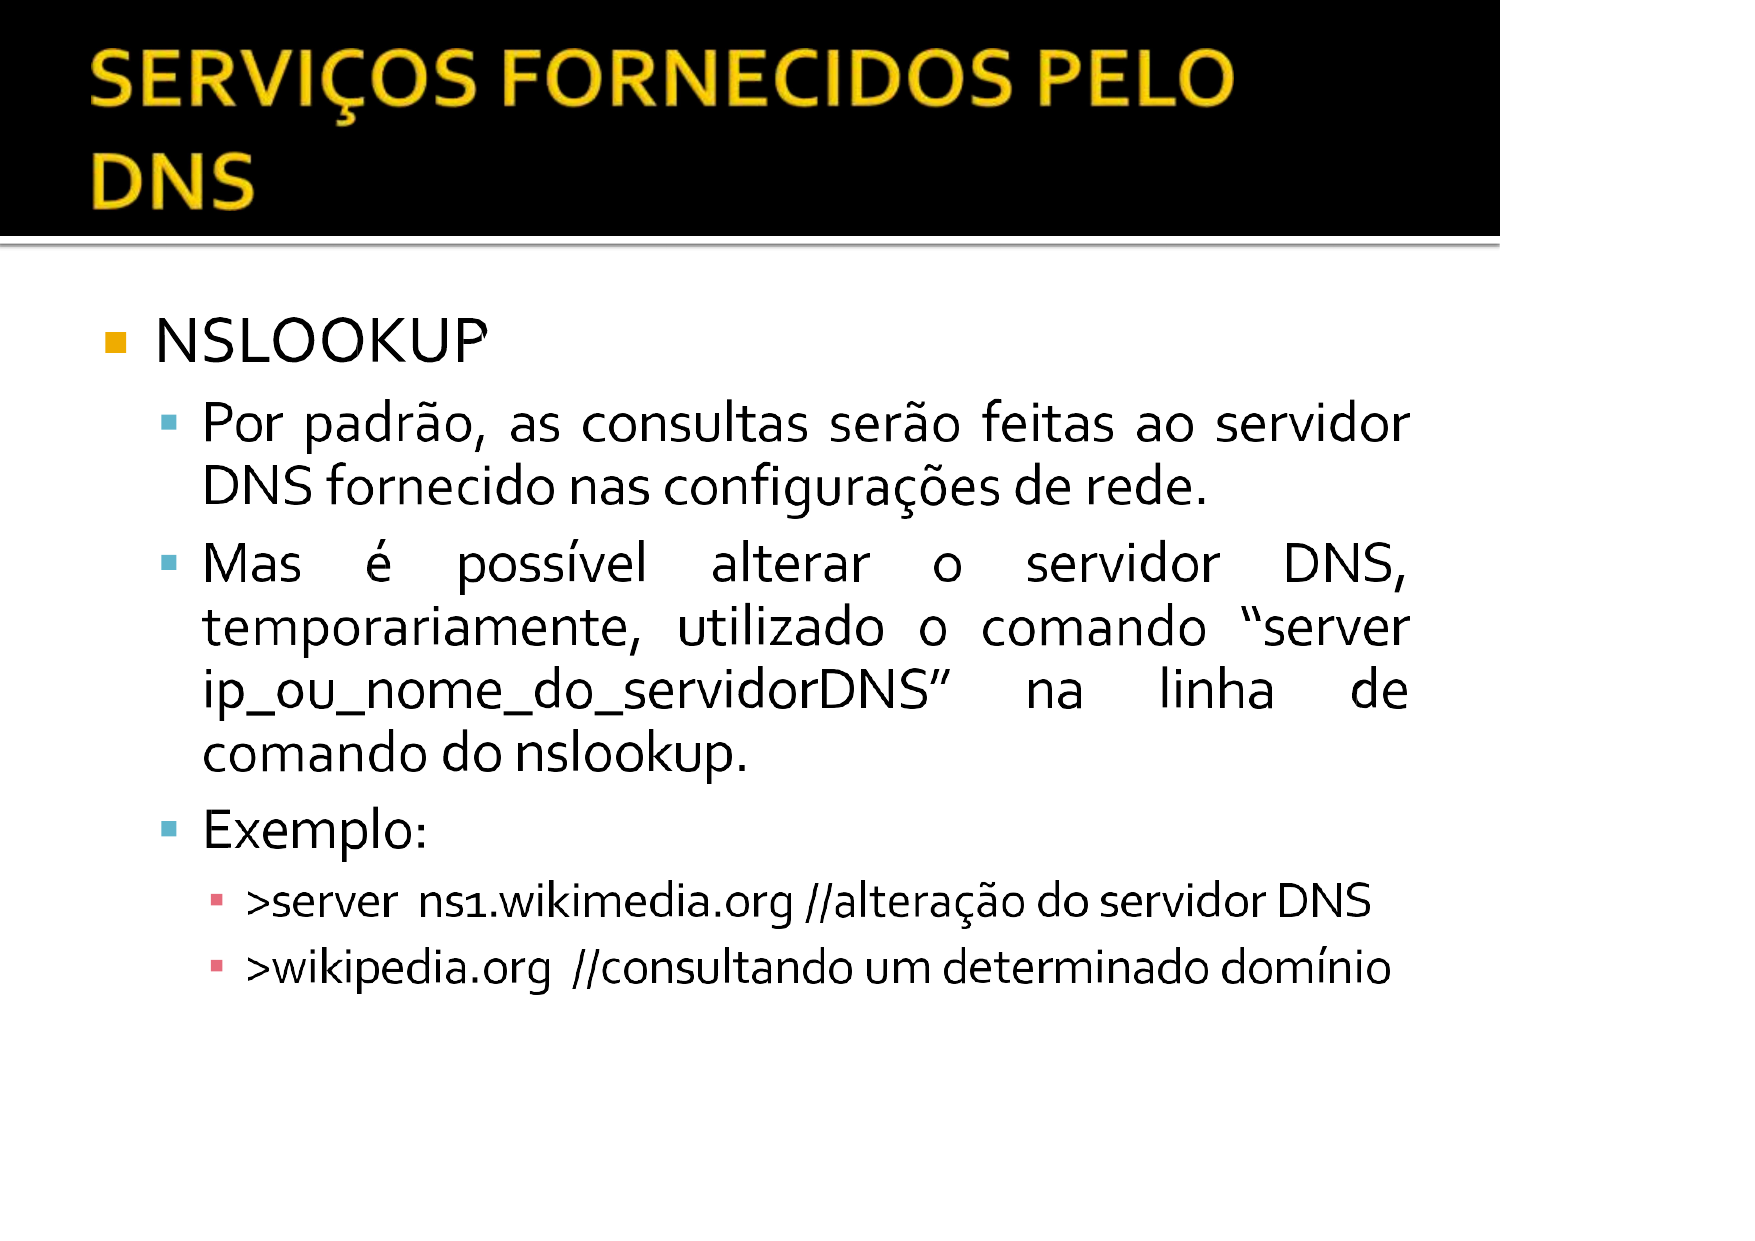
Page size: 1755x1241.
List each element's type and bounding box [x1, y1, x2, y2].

text_box [518, 728, 700, 772]
text_box [678, 883, 708, 918]
text_box [1198, 498, 1205, 504]
text_box [206, 680, 211, 708]
text_box [421, 883, 543, 918]
picture [1051, 553, 1076, 583]
text_box [1029, 679, 1081, 709]
text_box [1241, 605, 1313, 646]
picture [712, 553, 735, 583]
picture [707, 742, 732, 785]
text_box [778, 946, 853, 984]
text_box [273, 317, 315, 363]
text_box [206, 809, 228, 848]
text_box [212, 809, 228, 814]
text_box [202, 605, 468, 658]
text_box [377, 539, 386, 550]
text_box [161, 821, 177, 837]
text_box [900, 668, 951, 709]
text_box [1365, 542, 1405, 593]
text_box [418, 824, 424, 831]
text_box [726, 399, 807, 442]
text_box [442, 729, 501, 772]
text_box [210, 959, 223, 972]
picture [1166, 412, 1193, 442]
picture [206, 542, 246, 582]
text_box [373, 806, 412, 849]
text_box [1217, 412, 1265, 442]
picture [206, 465, 238, 505]
text_box [1037, 880, 1088, 918]
text_box [412, 318, 447, 363]
text_box [219, 665, 673, 722]
text_box [242, 318, 270, 362]
text_box [641, 412, 719, 442]
picture [252, 553, 275, 583]
picture [1137, 412, 1160, 442]
text_box [571, 476, 649, 506]
picture [0, 244, 1500, 251]
text_box [1015, 462, 1071, 506]
picture [91, 47, 1234, 211]
picture [1286, 542, 1319, 582]
text_box [1319, 616, 1410, 646]
text_box [715, 892, 792, 929]
text_box [1271, 399, 1410, 442]
text_box [665, 461, 999, 519]
picture [1189, 679, 1212, 708]
text_box [459, 538, 632, 595]
picture [1093, 412, 1113, 442]
picture [860, 880, 1024, 929]
picture [982, 602, 1205, 646]
text_box [511, 412, 560, 442]
picture [861, 669, 893, 708]
picture [245, 465, 277, 505]
text_box [1162, 666, 1168, 708]
text_box [758, 603, 883, 646]
text_box [234, 819, 334, 849]
text_box [159, 318, 195, 362]
picture [806, 553, 847, 583]
picture [342, 819, 367, 862]
text_box [322, 317, 364, 363]
picture [1325, 542, 1358, 582]
picture [284, 399, 485, 506]
text_box [1222, 946, 1312, 984]
text_box [743, 539, 800, 583]
text_box [161, 554, 177, 570]
text_box [867, 958, 929, 984]
text_box [549, 880, 672, 918]
text_box [1109, 946, 1208, 984]
text_box [204, 317, 234, 363]
text_box [1319, 945, 1350, 983]
text_box [1082, 539, 1220, 583]
text_box [1351, 665, 1407, 709]
text_box [583, 412, 636, 442]
picture [831, 401, 959, 442]
text_box [1101, 880, 1266, 918]
text_box [367, 553, 391, 582]
text_box [572, 946, 772, 989]
text_box [484, 462, 554, 506]
text_box [475, 616, 547, 646]
text_box [1220, 665, 1272, 709]
text_box [679, 665, 854, 709]
text_box [982, 398, 1027, 442]
text_box [639, 540, 644, 582]
text_box [553, 609, 640, 656]
picture [919, 616, 947, 646]
picture [1027, 553, 1047, 583]
text_box [206, 402, 284, 442]
text_box [372, 318, 407, 362]
text_box [357, 946, 429, 995]
text_box [458, 318, 488, 362]
text_box [247, 949, 315, 983]
picture [805, 883, 854, 923]
picture [934, 553, 961, 583]
text_box [680, 605, 737, 646]
text_box [472, 958, 549, 995]
text_box [1088, 462, 1191, 506]
text_box [321, 946, 351, 983]
text_box [1097, 959, 1102, 983]
text_box [105, 332, 127, 353]
text_box [435, 949, 466, 984]
text_box [210, 893, 223, 906]
text_box [1280, 882, 1370, 918]
text_box [943, 946, 1091, 984]
text_box [1356, 949, 1390, 984]
text_box [212, 826, 228, 831]
text_box [1176, 680, 1181, 708]
picture [204, 729, 427, 772]
picture [280, 553, 300, 583]
text_box [161, 414, 177, 430]
text_box [247, 891, 399, 918]
text_box [745, 602, 750, 645]
text_box [1033, 402, 1088, 442]
picture [853, 553, 870, 582]
